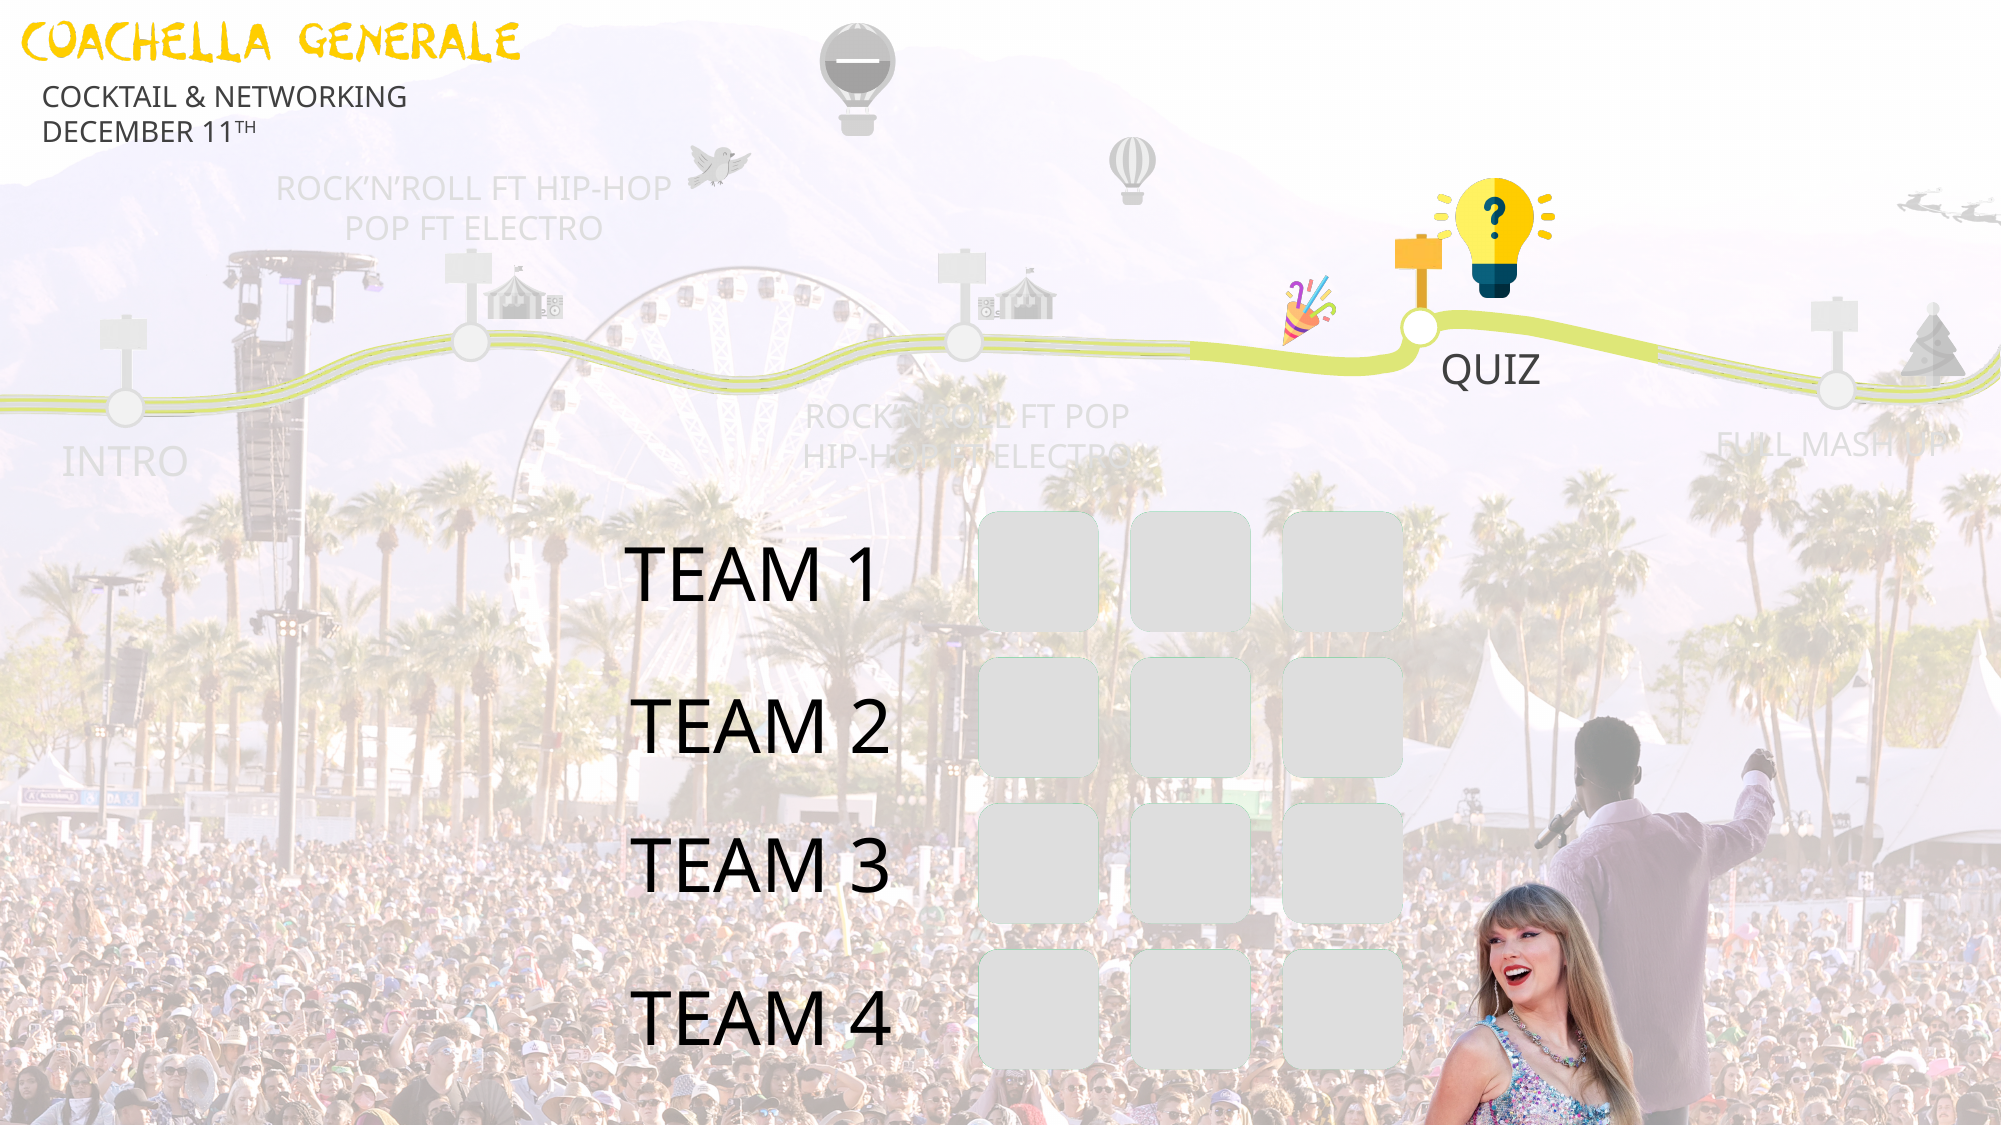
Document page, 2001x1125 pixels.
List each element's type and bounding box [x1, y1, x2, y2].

text_box [1690, 371, 1973, 472]
text_box [44, 389, 207, 494]
text_box [243, 159, 705, 361]
text_box [1401, 308, 1557, 402]
text_box [771, 323, 1164, 484]
text_box [978, 262, 1057, 323]
text_box [801, 23, 915, 137]
picture [0, 0, 2001, 1125]
